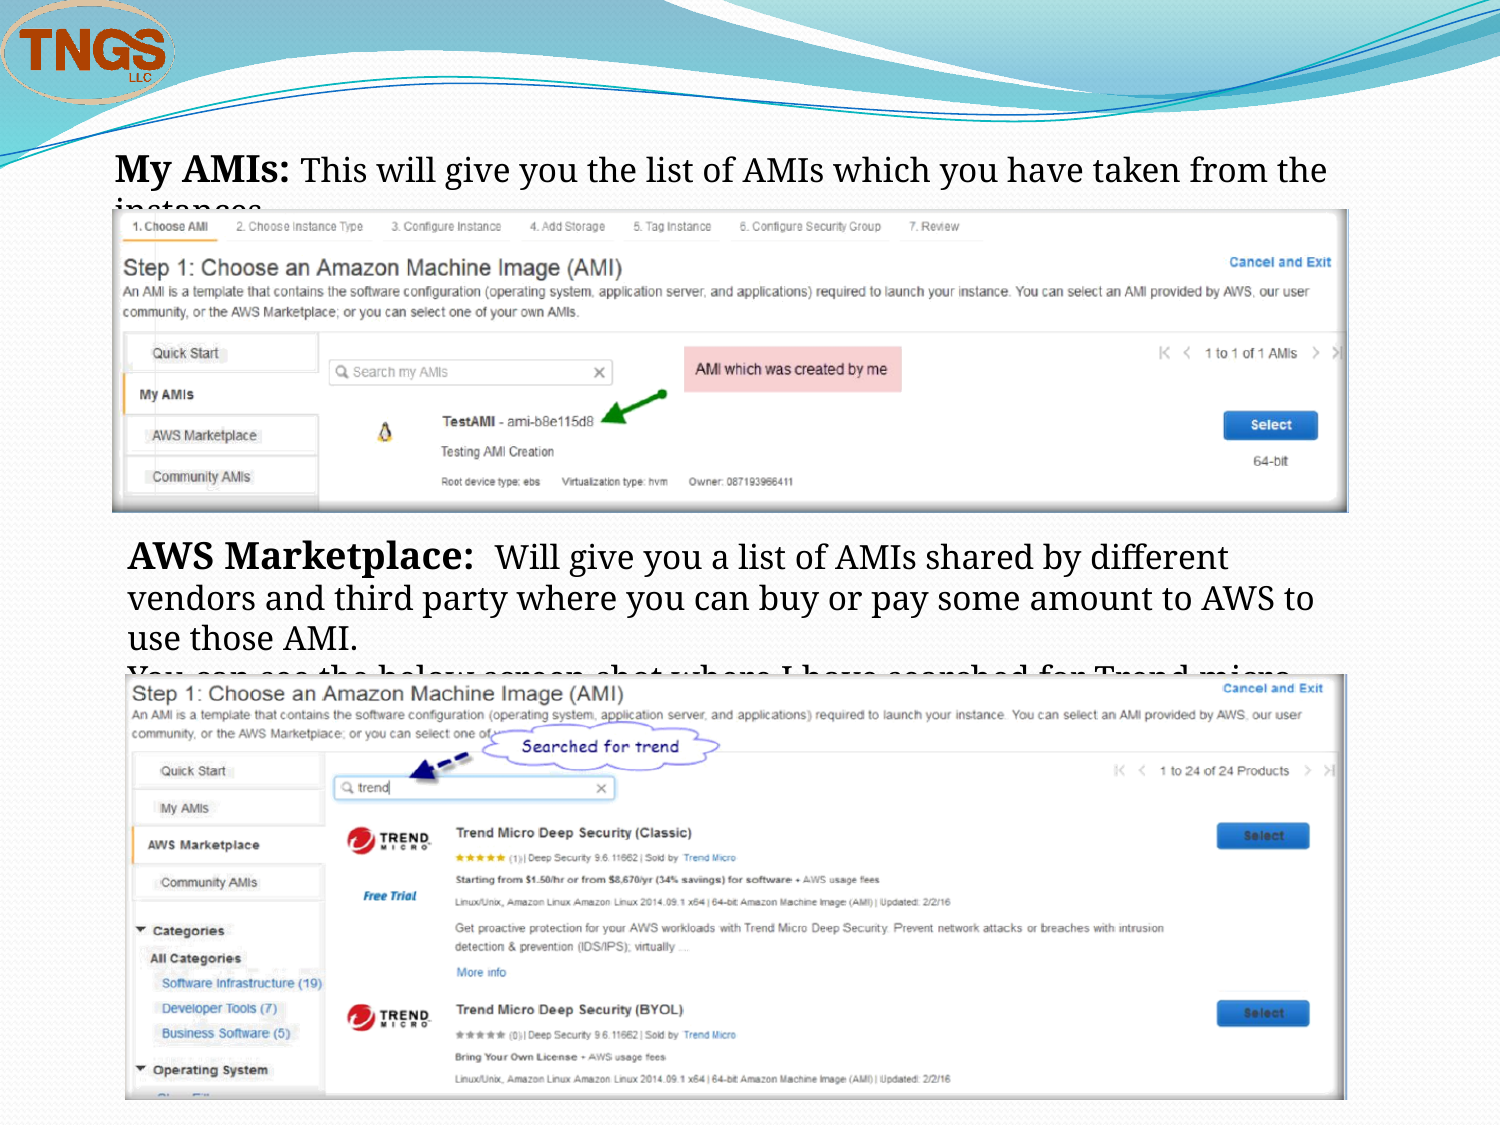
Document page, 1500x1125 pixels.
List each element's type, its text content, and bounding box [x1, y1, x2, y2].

picture [0, 0, 175, 105]
picture [124, 674, 1351, 1101]
picture [112, 209, 1350, 513]
text_box My AMIs: This will give you the list of AMIs which you have taken from the instances. [99, 137, 1438, 238]
text_box AWS Marketplace: Will give you a list of AMIs shared by different vendors and third party where you can buy or pay some amount to AWS to use those AMI. You can see the below screen shot where I have searched for Trend micro. [112, 524, 1350, 705]
